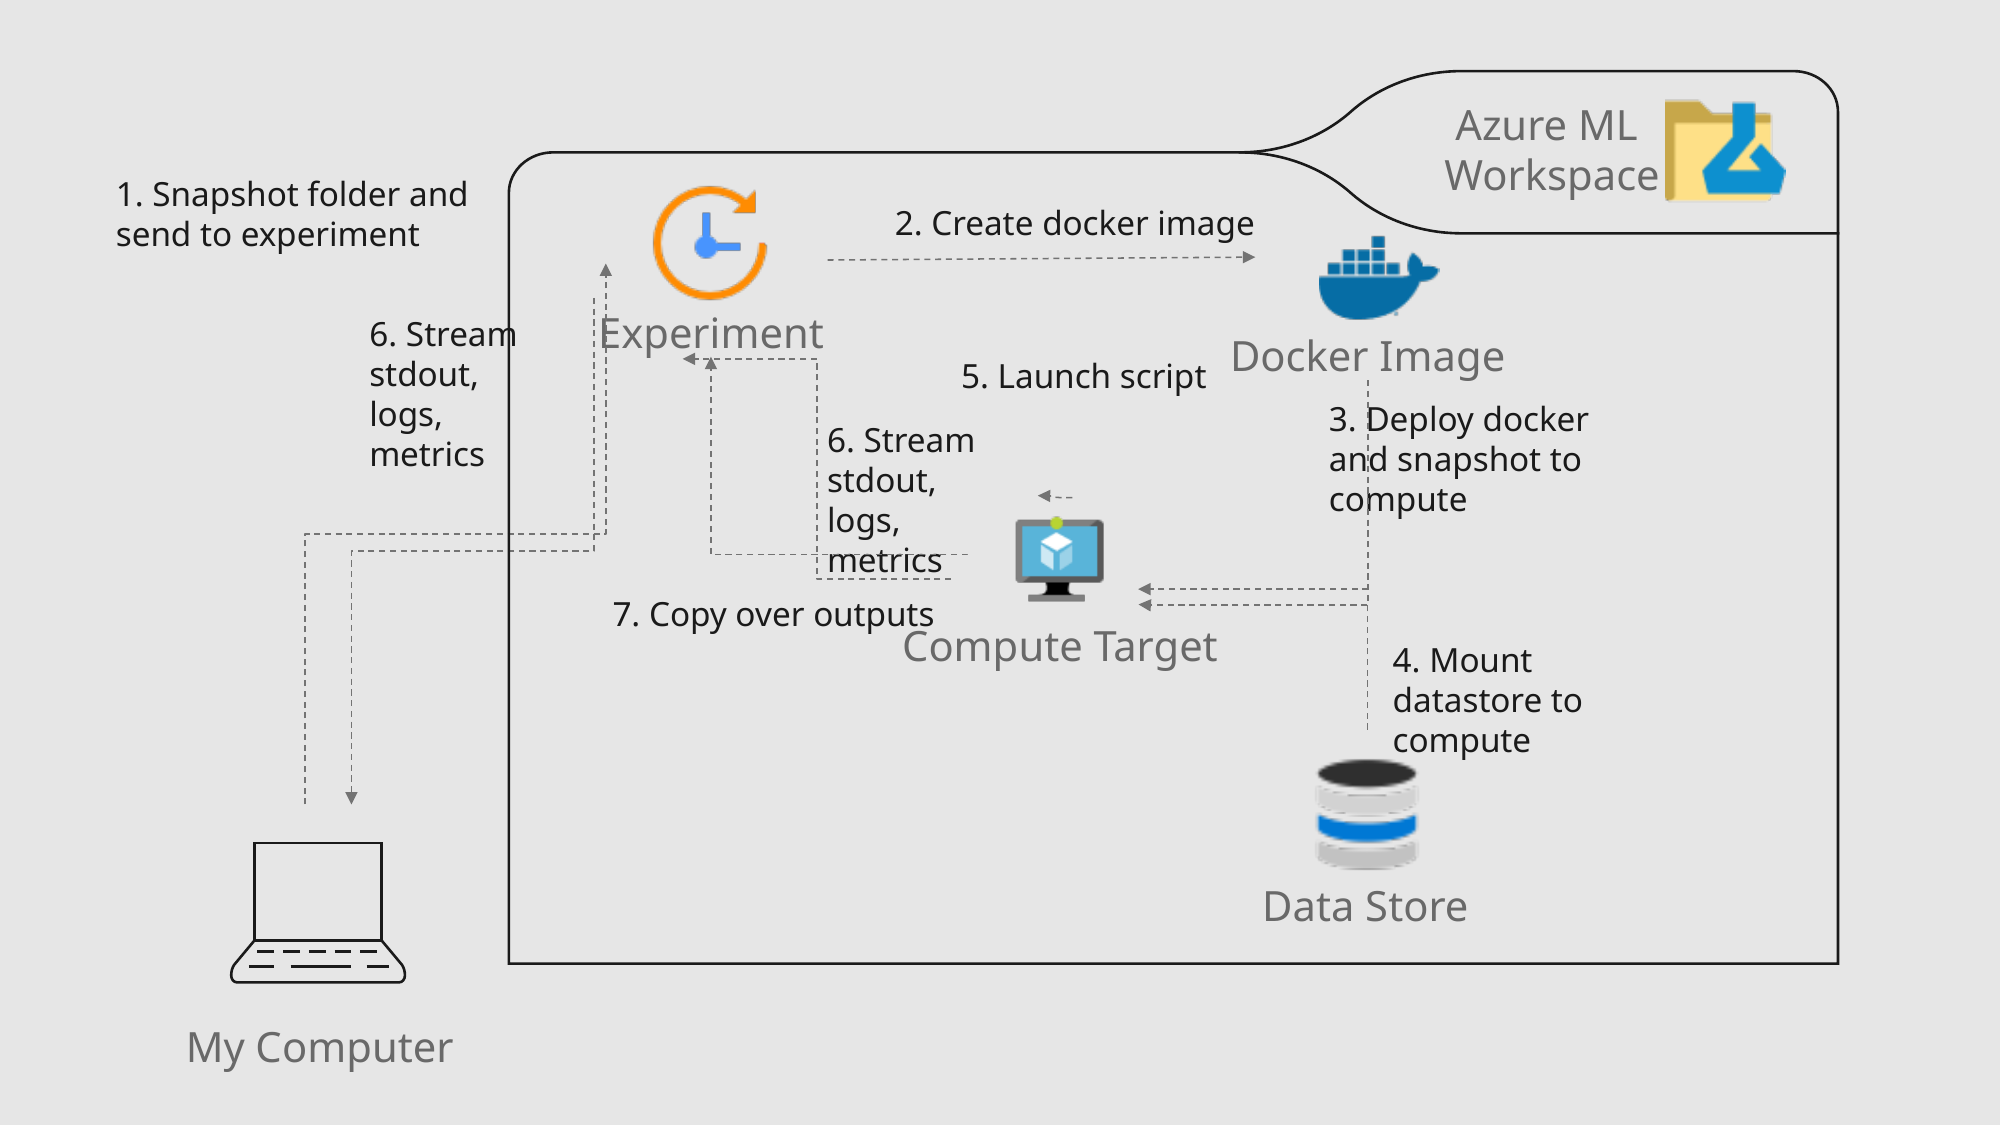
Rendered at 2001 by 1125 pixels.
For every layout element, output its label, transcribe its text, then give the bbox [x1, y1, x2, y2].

text_box My Computer [185, 1021, 454, 1072]
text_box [707, 356, 1005, 554]
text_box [1250, 214, 1485, 381]
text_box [230, 842, 406, 983]
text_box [1275, 752, 1456, 931]
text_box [1137, 588, 1683, 730]
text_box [1457, 89, 1786, 210]
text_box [622, 358, 952, 634]
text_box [612, 182, 810, 358]
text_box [923, 552, 1197, 671]
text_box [131, 173, 606, 805]
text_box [971, 355, 1197, 552]
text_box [827, 201, 1256, 261]
text_box [508, 71, 1838, 964]
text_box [351, 297, 595, 805]
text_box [1197, 397, 1624, 588]
